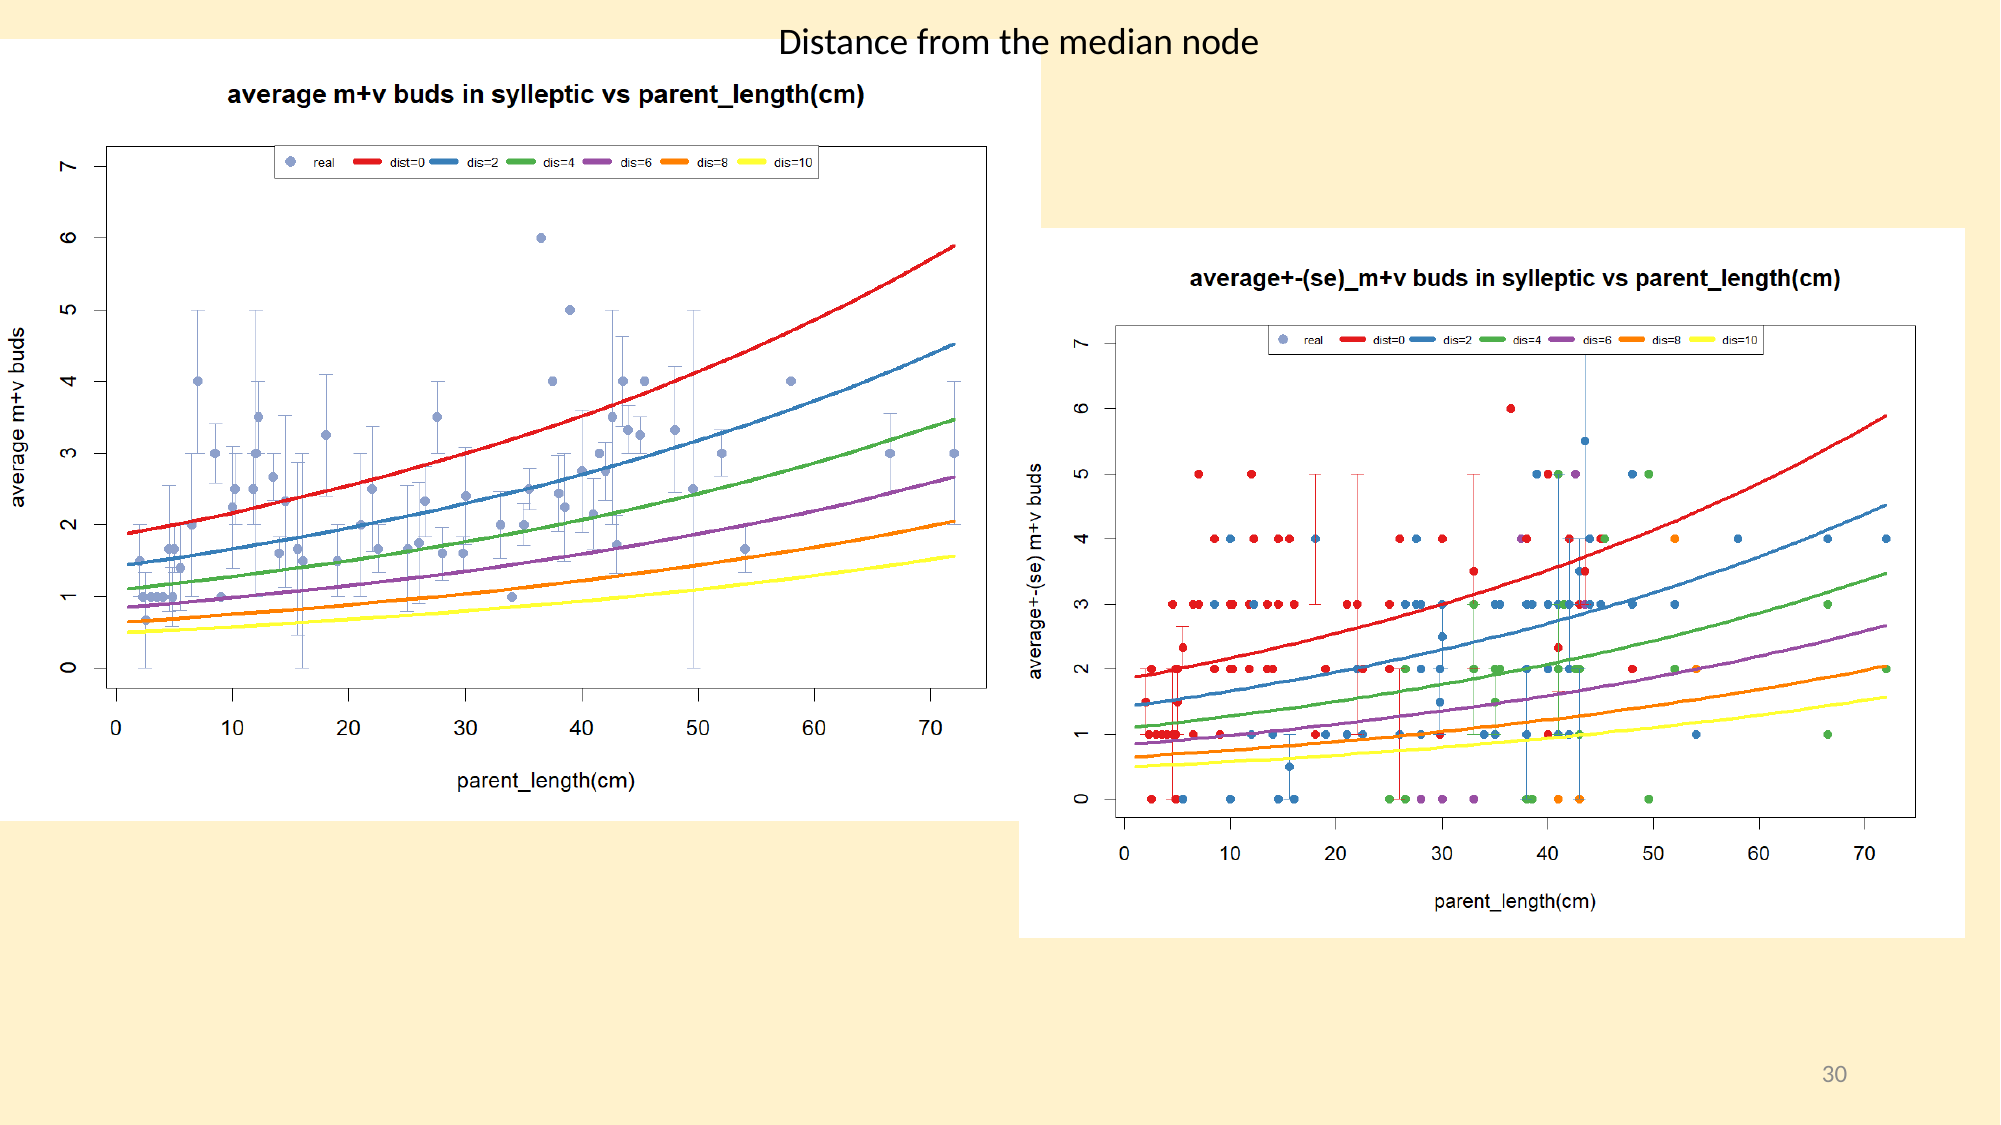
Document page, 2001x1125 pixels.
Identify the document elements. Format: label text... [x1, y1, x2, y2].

text_box Distance from the median node [697, 9, 1341, 70]
slide_number 30 [1412, 1042, 1863, 1103]
picture [0, 39, 1965, 938]
